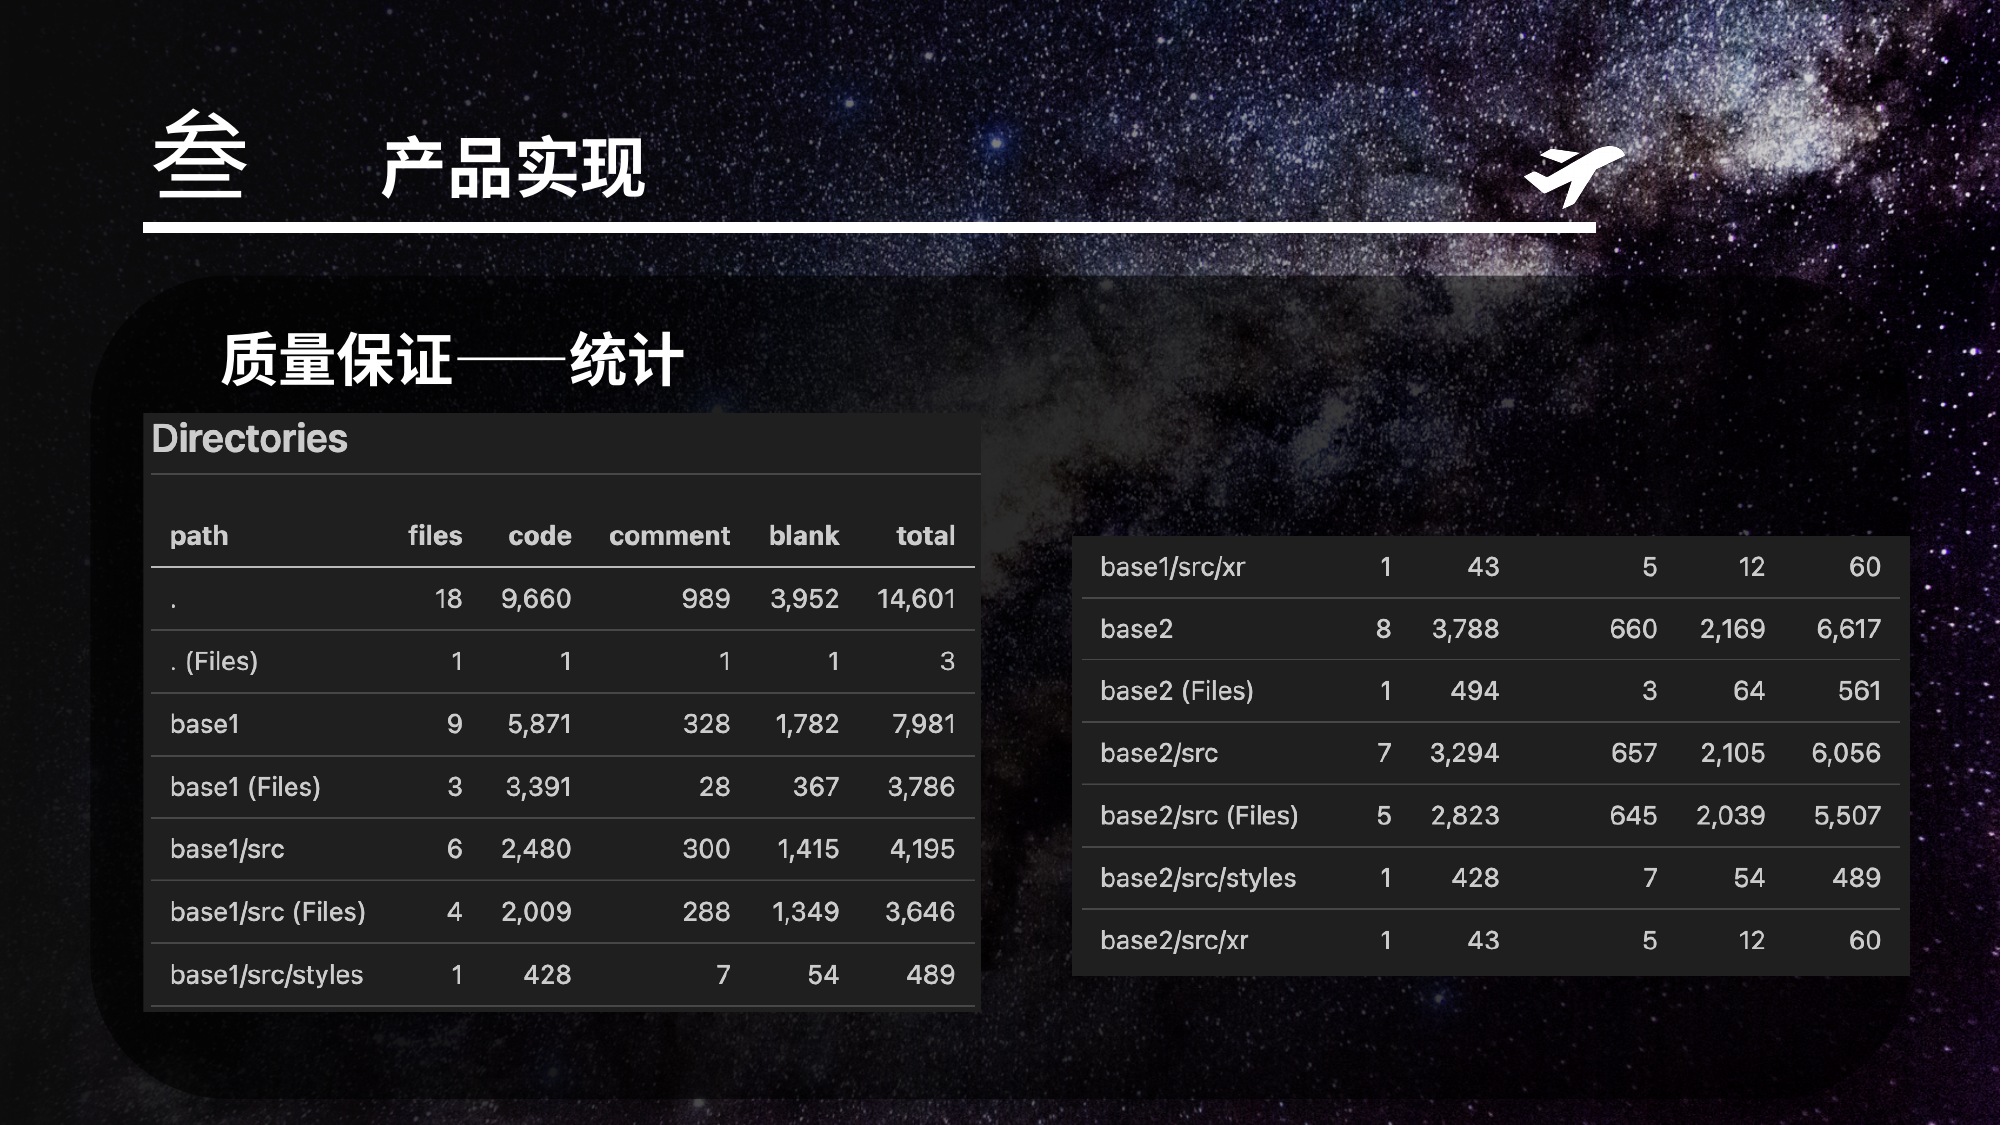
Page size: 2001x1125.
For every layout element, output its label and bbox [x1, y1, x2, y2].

picture [0, 0, 2000, 1125]
text_box [142, 127, 1625, 229]
